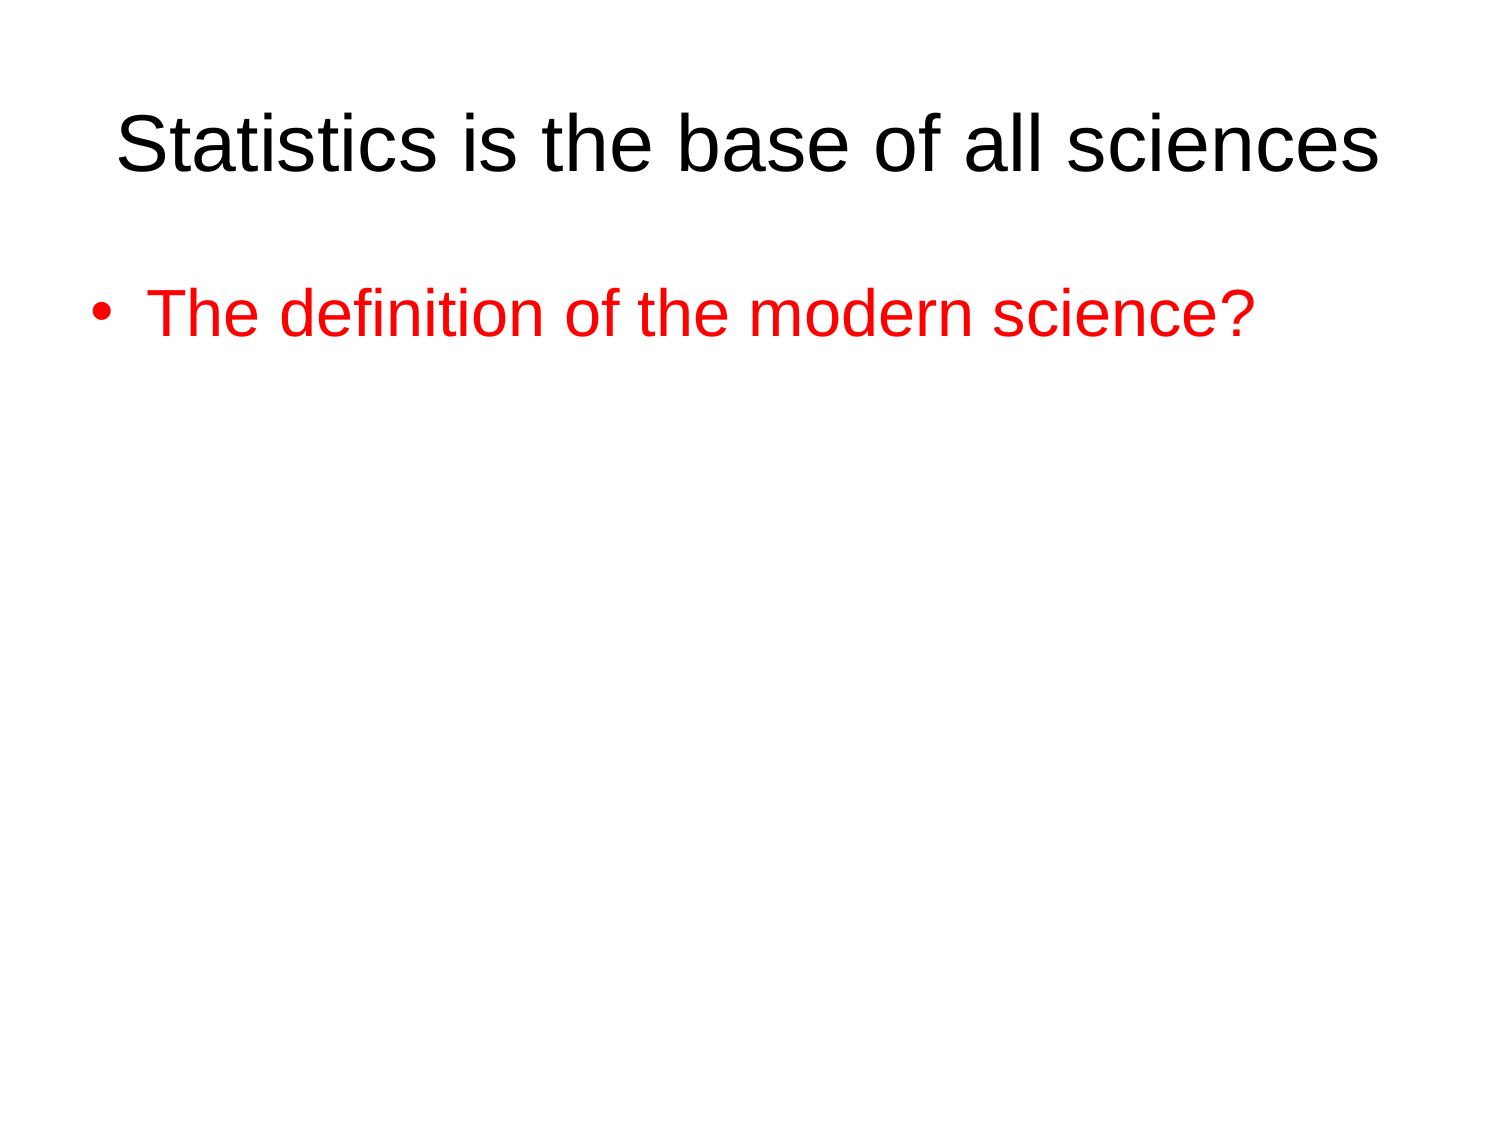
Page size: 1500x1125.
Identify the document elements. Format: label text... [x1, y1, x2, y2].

title Statistics is the base of all sciences [75, 45, 1425, 233]
list The definition of the modern science? [75, 262, 1425, 1005]
